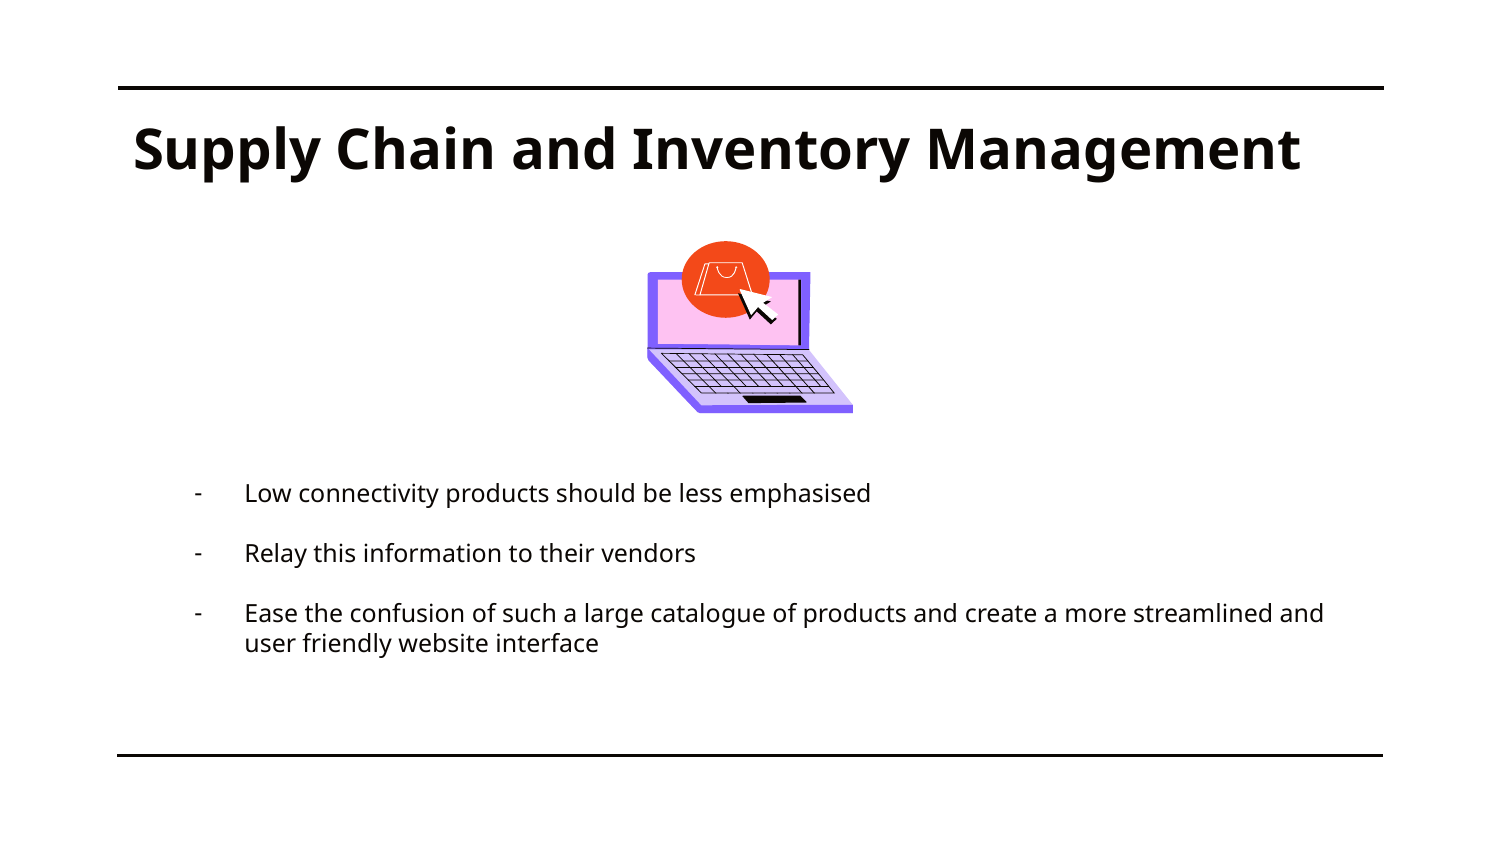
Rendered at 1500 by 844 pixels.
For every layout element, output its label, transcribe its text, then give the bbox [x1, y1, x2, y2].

title Supply Chain and Inventory Management [118, 98, 1382, 192]
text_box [646, 240, 854, 414]
subtitle Low connectivity products should be less emphasised Relay this information to their vendors Ease the confusion of such a large catalogue of products and create a more streamlined and user friendly website interface [154, 462, 1382, 708]
